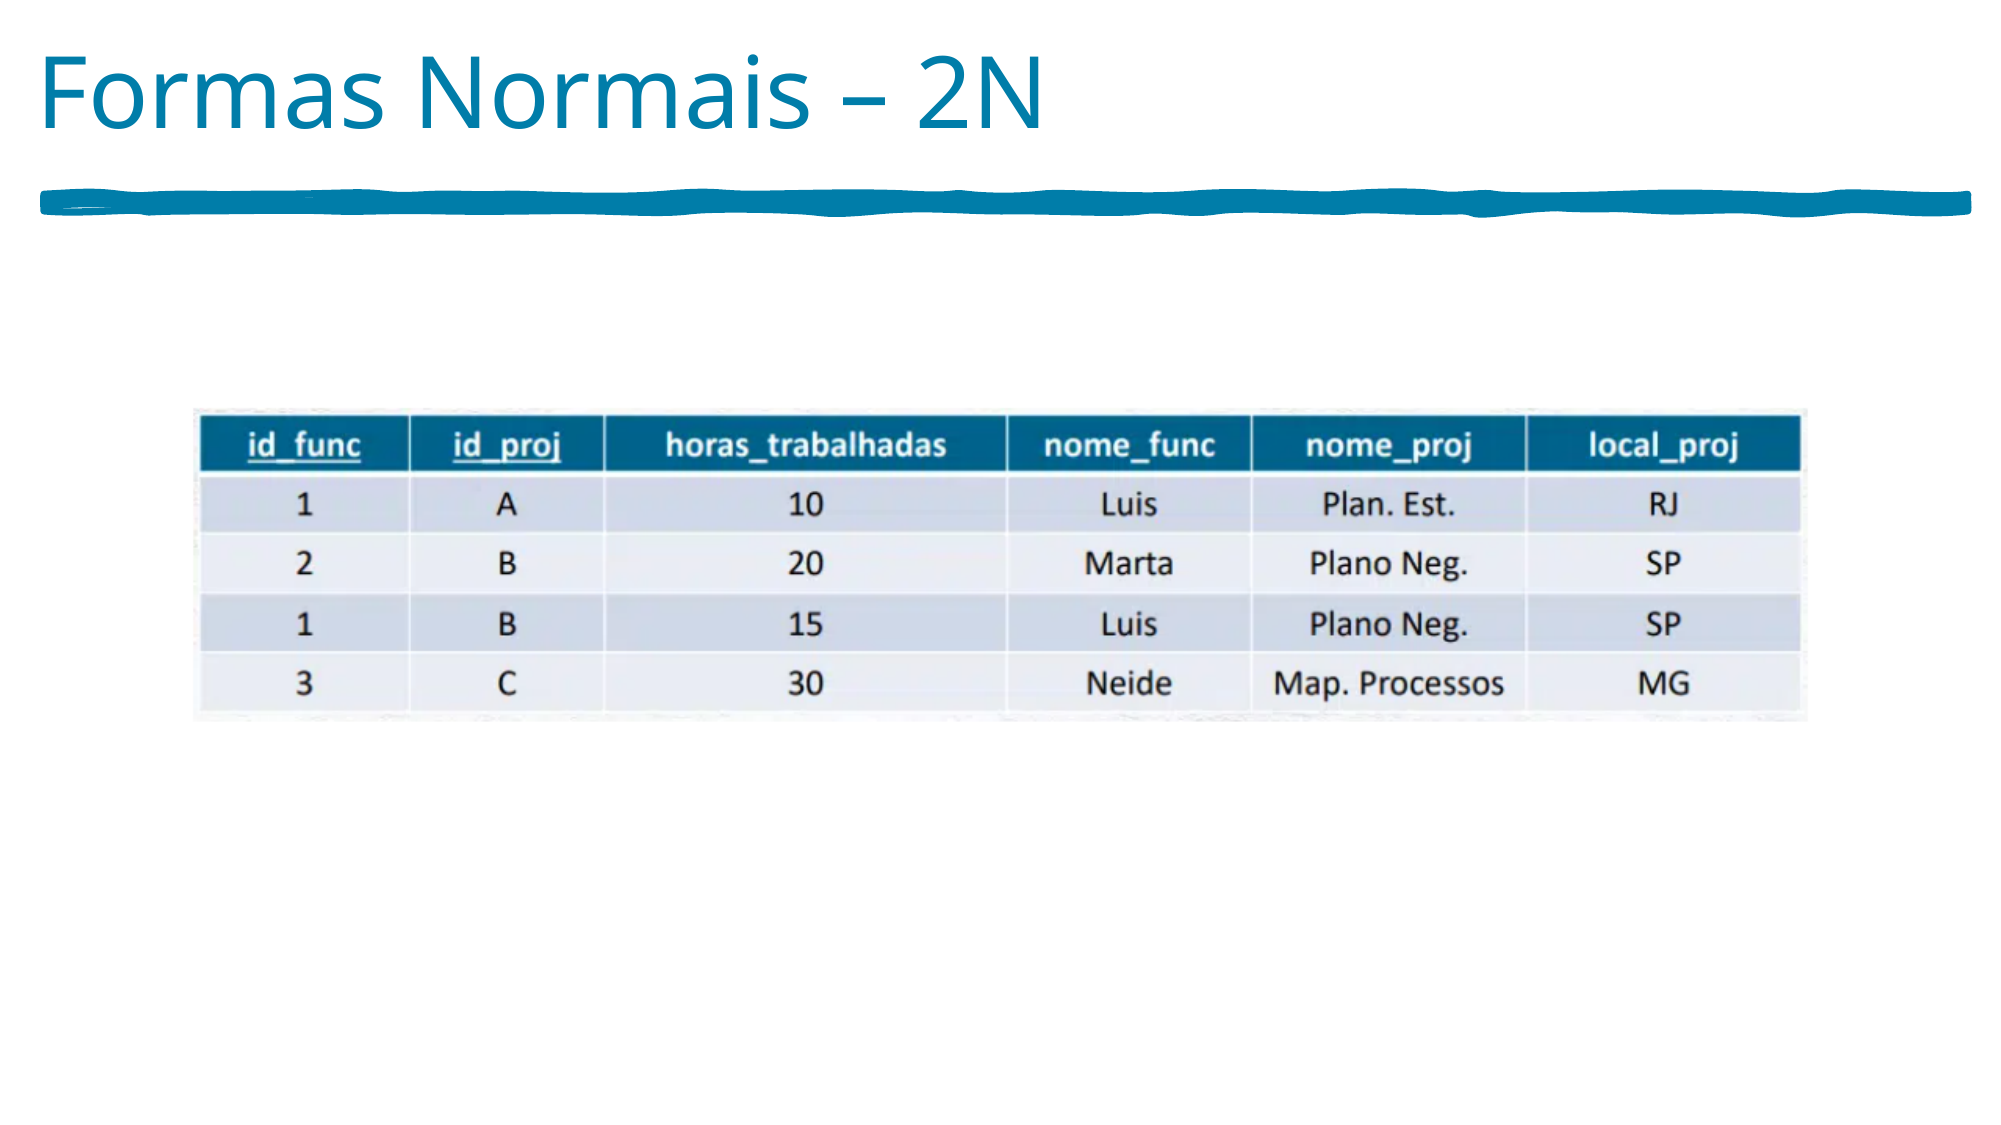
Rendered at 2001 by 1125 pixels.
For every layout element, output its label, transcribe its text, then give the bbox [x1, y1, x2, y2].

text_box [42, 190, 1969, 216]
picture [181, 388, 1819, 736]
text_box Formas Normais – 2N [21, 21, 1835, 157]
